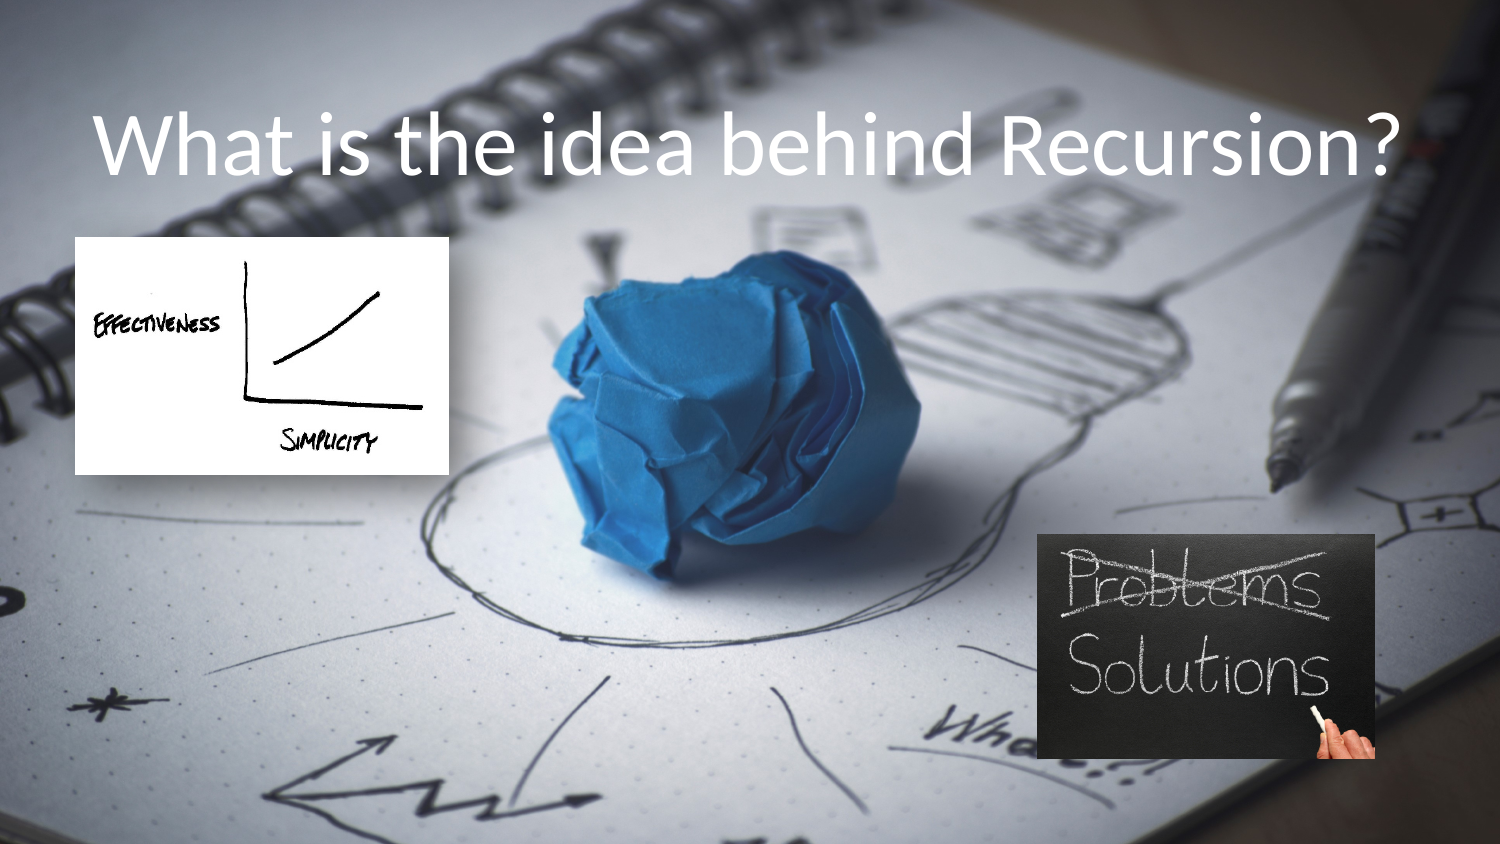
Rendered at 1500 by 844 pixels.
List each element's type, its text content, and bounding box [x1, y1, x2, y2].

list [74, 236, 449, 475]
picture [0, 0, 1500, 844]
title What is the idea behind Recursion? [75, 68, 1425, 210]
